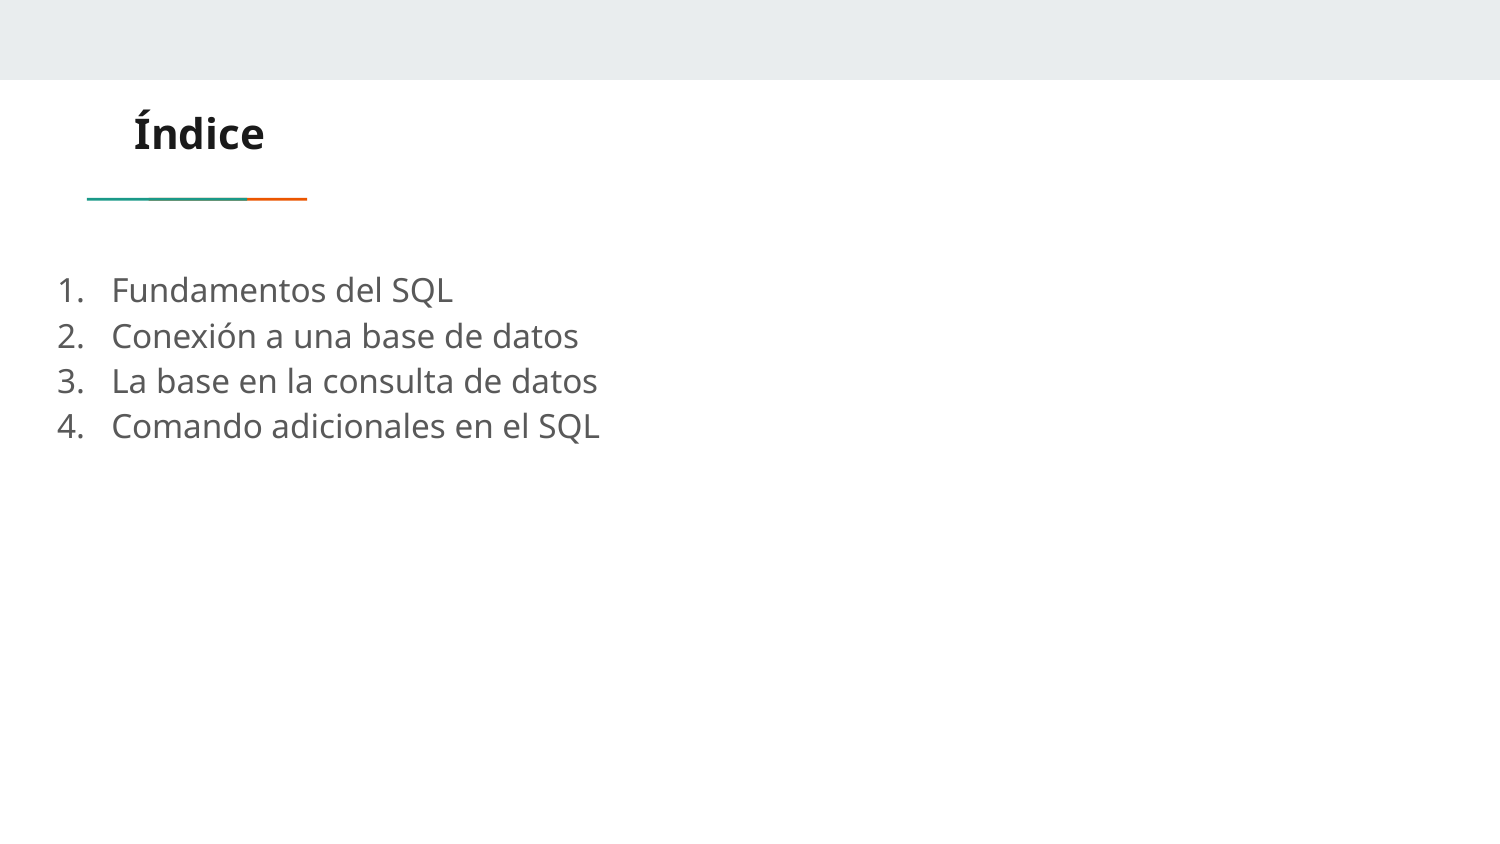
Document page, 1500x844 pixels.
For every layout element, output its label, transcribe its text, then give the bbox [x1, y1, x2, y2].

text_box Fundamentos del SQL Conexión a una base de datos La base en la consulta de datos Comando adicionales en el SQL [21, 252, 1283, 787]
title Índice [119, 89, 1381, 177]
